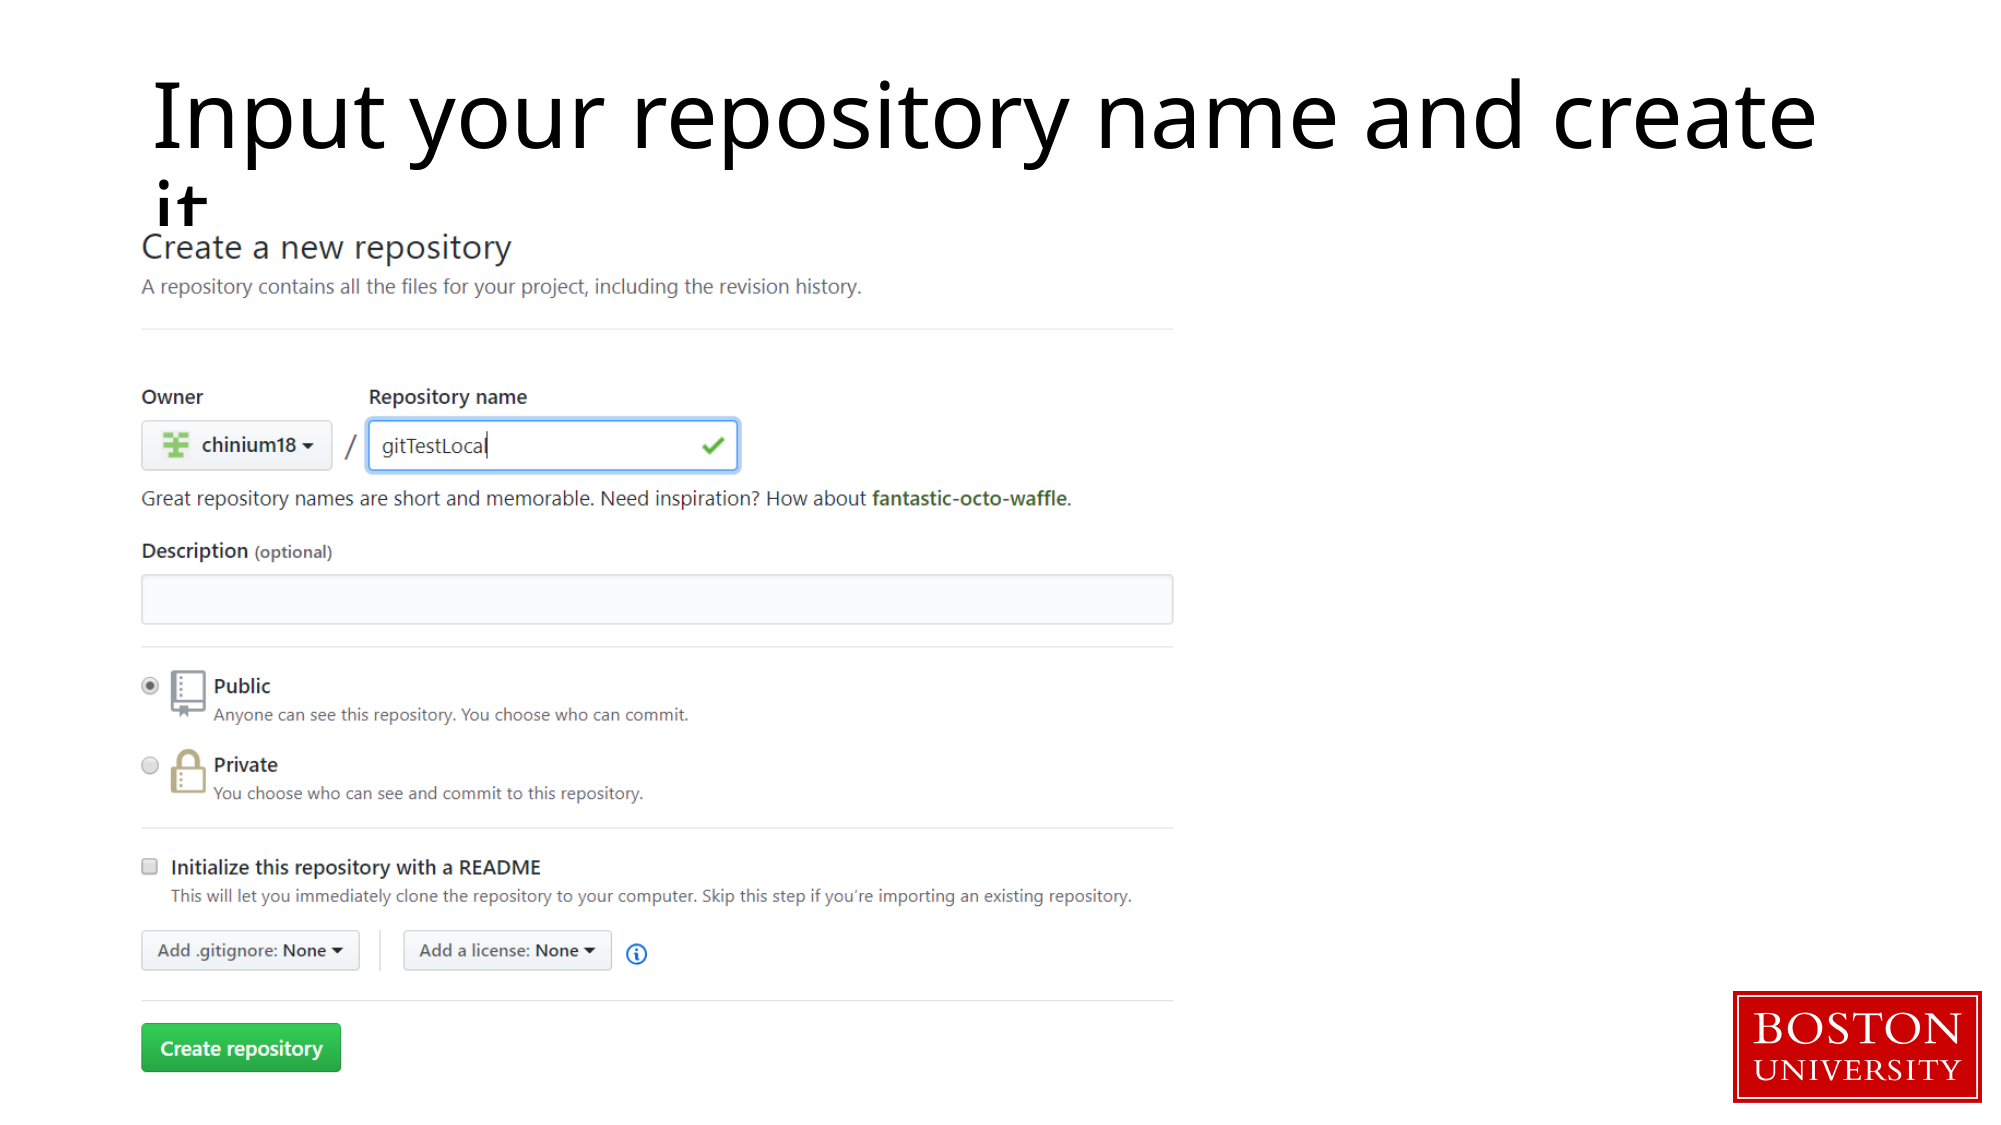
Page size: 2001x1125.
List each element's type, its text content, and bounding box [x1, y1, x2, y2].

picture [137, 226, 1180, 1082]
title Input your repository name and create it. [137, 59, 1863, 278]
picture [1733, 991, 1982, 1103]
